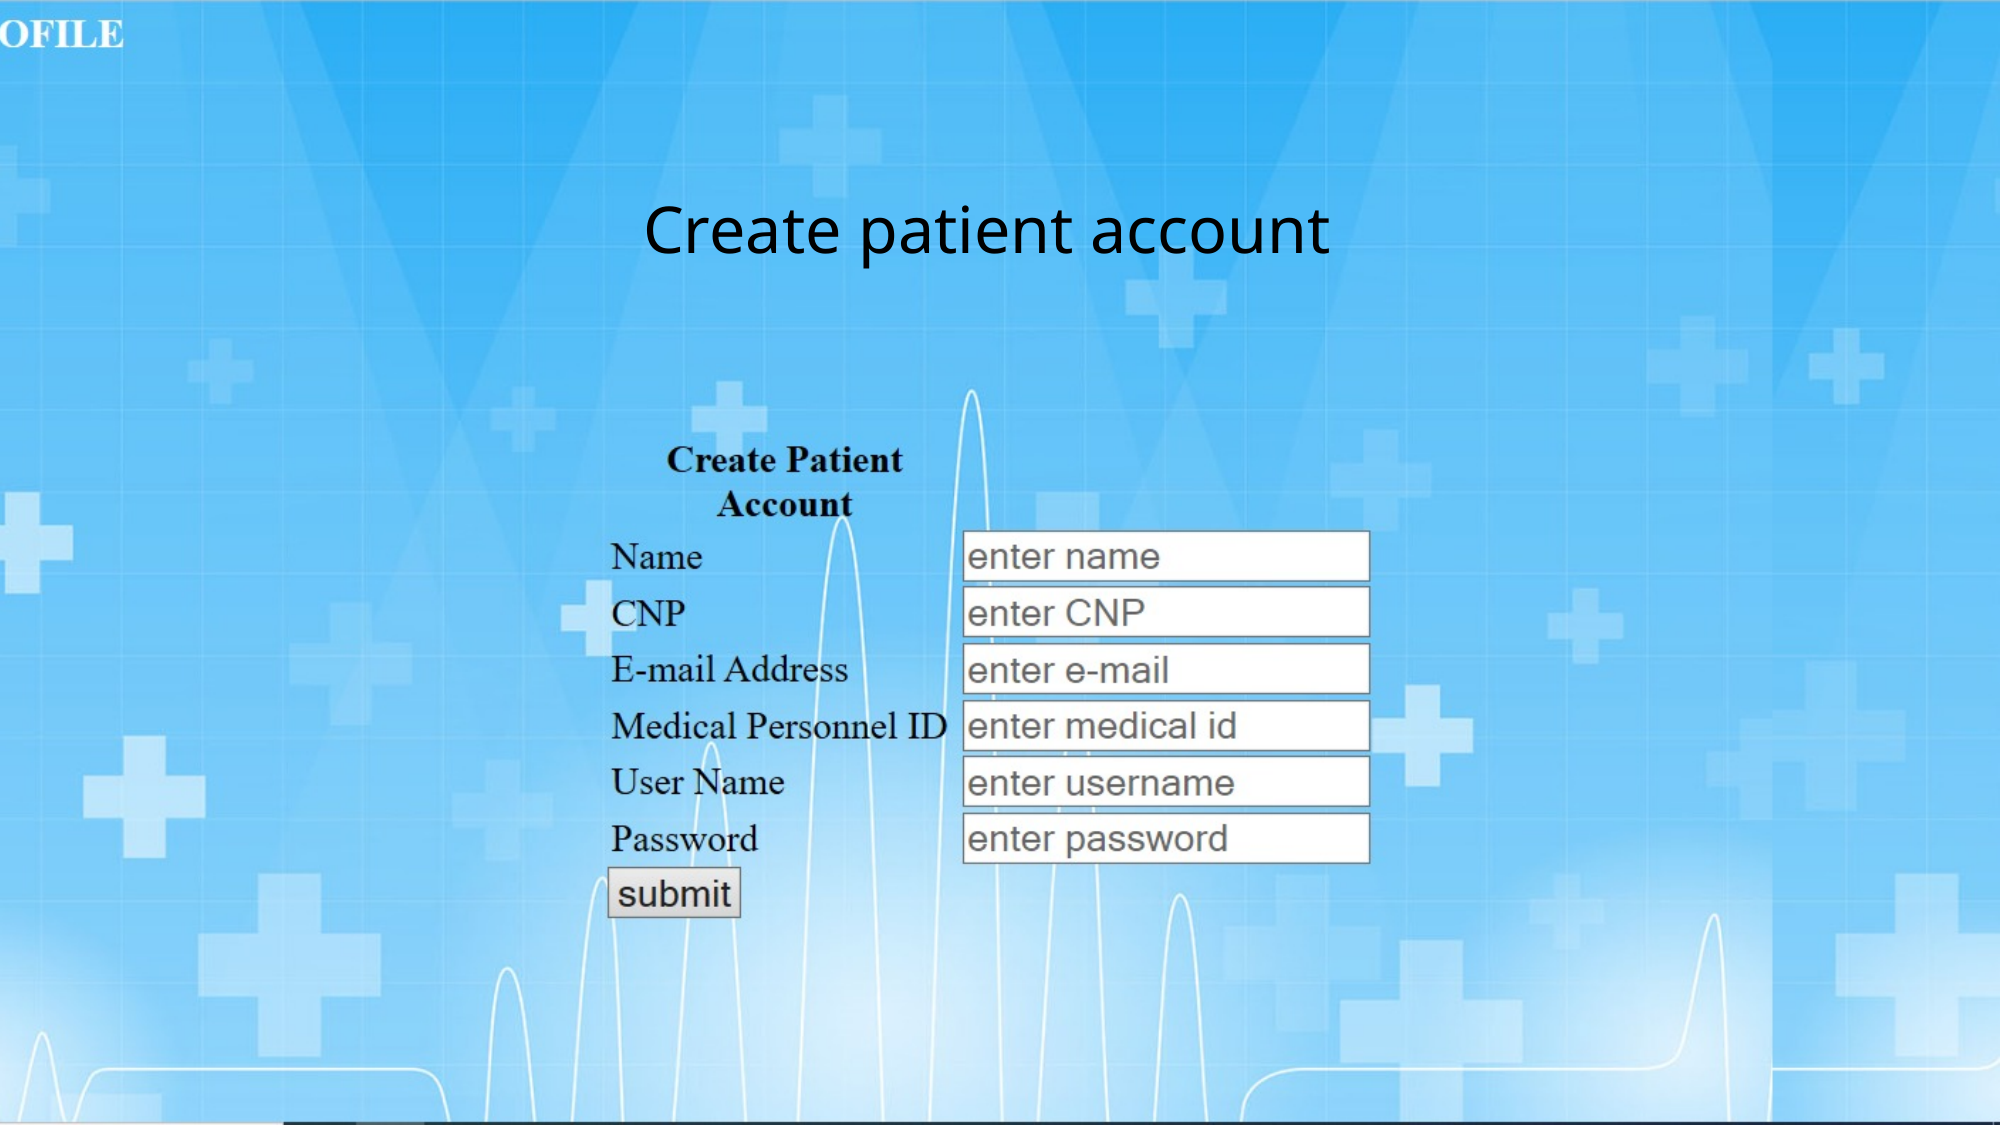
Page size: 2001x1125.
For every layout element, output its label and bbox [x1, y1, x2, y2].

list [0, 0, 2000, 1125]
